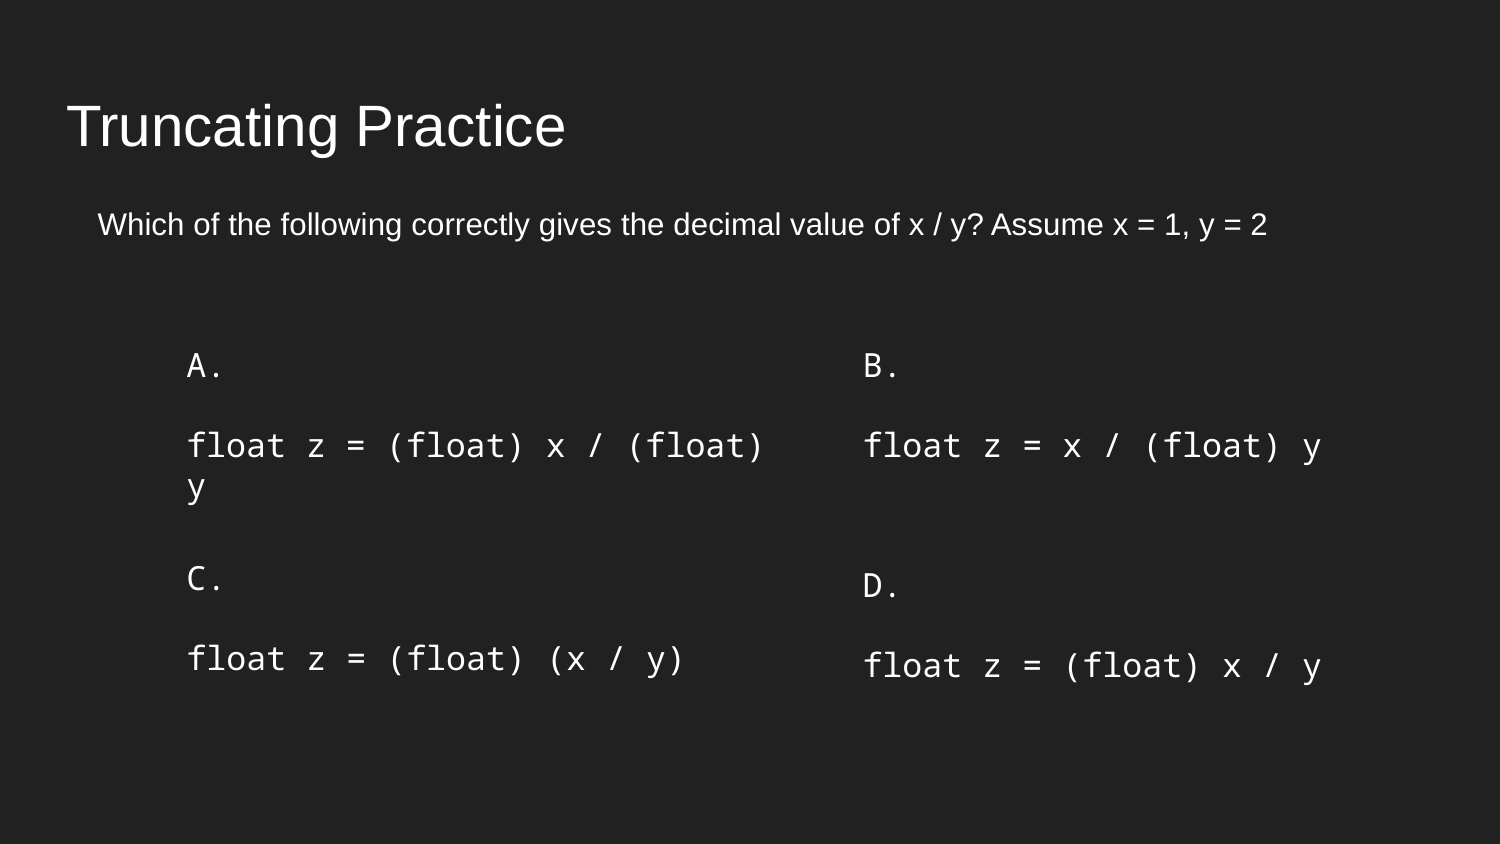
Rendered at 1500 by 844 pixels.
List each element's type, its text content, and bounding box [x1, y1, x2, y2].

text_box C. float z = (float) (x / y) [171, 542, 768, 725]
text_box A. float z = (float) x / (float) y [171, 329, 783, 562]
text_box B. float z = x / (float) y [847, 329, 1417, 543]
text_box D. float z = (float) x / y [847, 549, 1354, 782]
list Which of the following correctly gives the decimal value of x / y? Assume x = 1, y = 2 [82, 189, 1449, 750]
title Truncating Practice [51, 72, 1449, 167]
